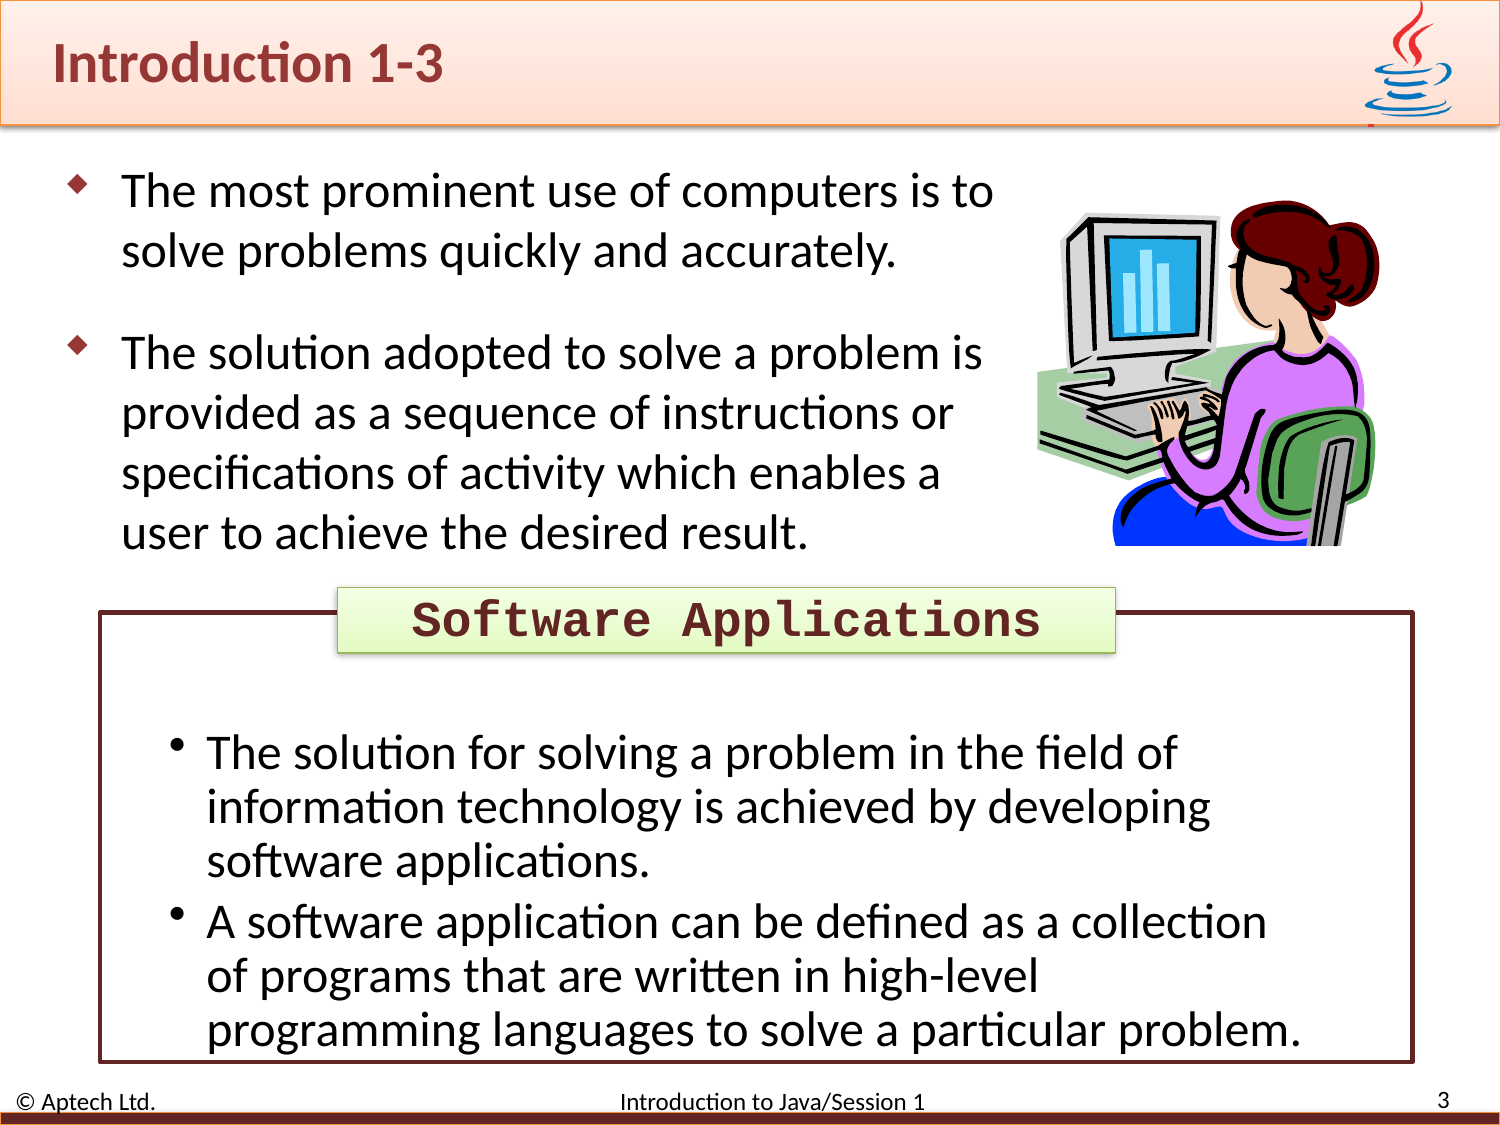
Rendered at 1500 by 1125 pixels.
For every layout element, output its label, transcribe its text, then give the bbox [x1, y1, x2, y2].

picture [1362, 0, 1454, 127]
slide_number 3 [1337, 1084, 1465, 1113]
footer © Aptech Ltd. Introduction to Java/Session 1 [0, 1087, 1325, 1113]
picture [1037, 199, 1380, 550]
title Introduction 1-3 [37, 24, 1288, 93]
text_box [87, 599, 1413, 1063]
text_box The most prominent use of computers is to solve problems quickly and accurately. [49, 149, 1113, 1013]
